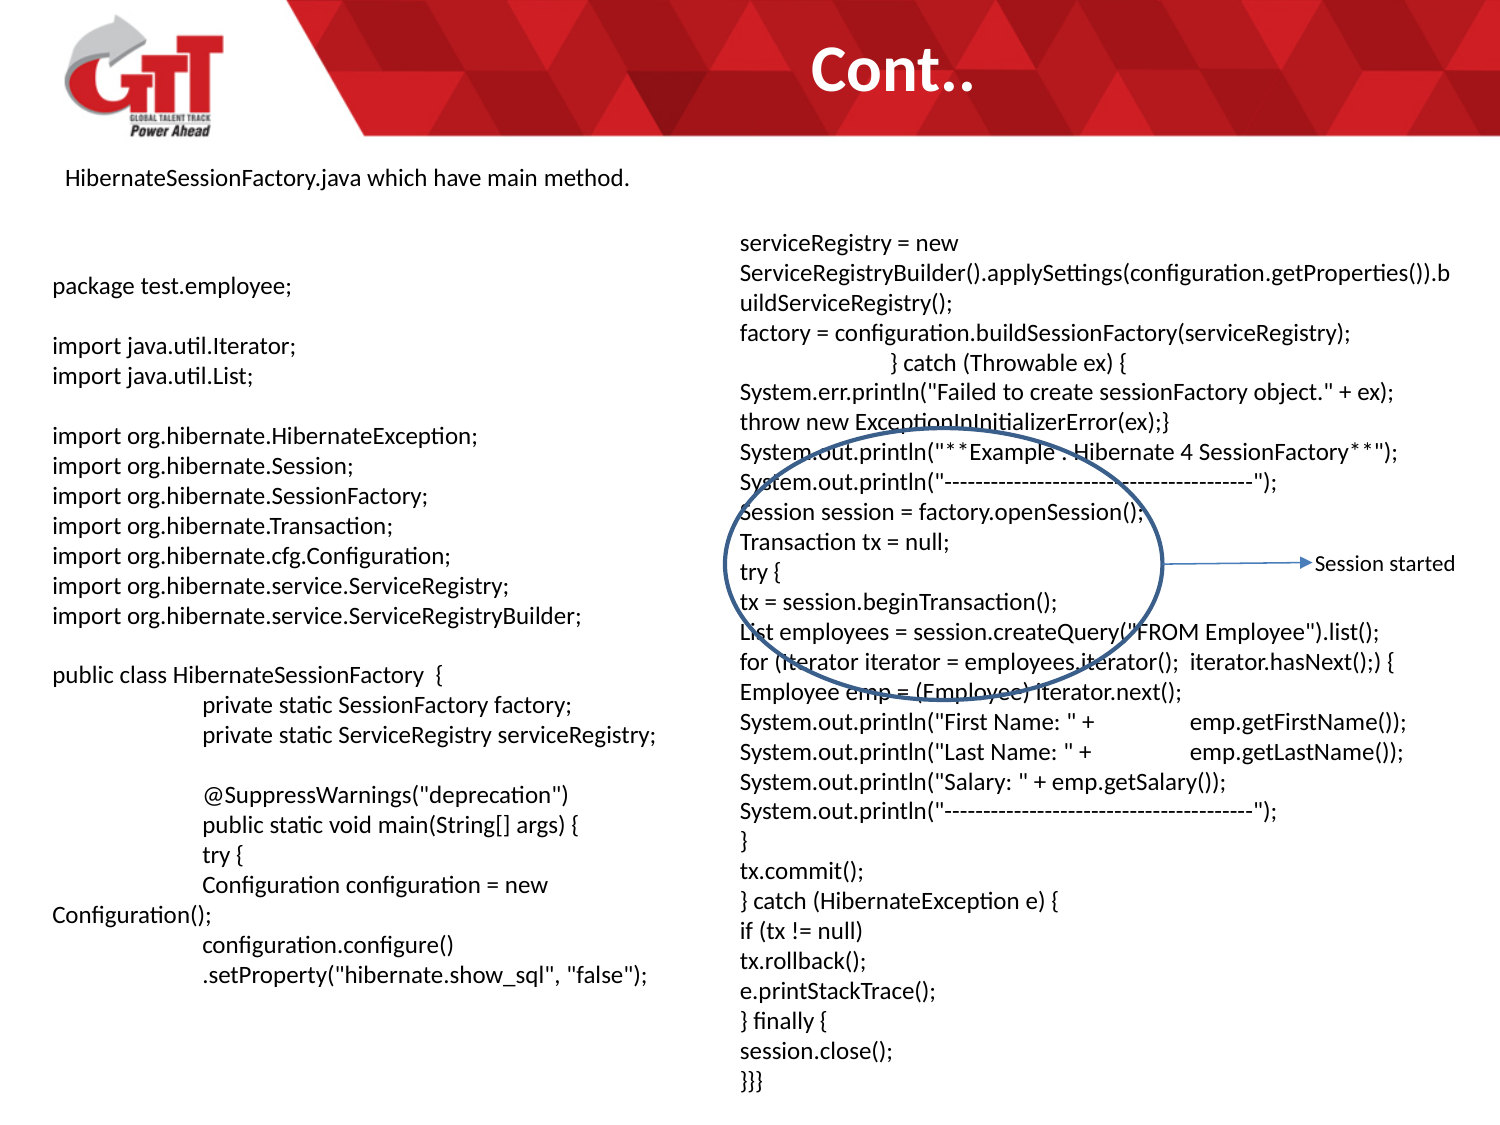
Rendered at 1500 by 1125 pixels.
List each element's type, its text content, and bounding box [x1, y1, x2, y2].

text_box [722, 425, 1165, 703]
text_box package test.employee; import java.util.Iterator; import java.util.List; import org.hibernate.HibernateException; import org.hibernate.Session; import org.hibernate.SessionFactory; import org.hibernate.Transaction; import org.hibernate.cfg.Configuration; import org.hibernate.service.ServiceRegistry; import org.hibernate.service.ServiceRegistryBuilder; public class HibernateSessionFactory { private static SessionFactory factory; private static ServiceRegistry serviceRegistry; @SuppressWarnings("deprecation") public static void main(String[] args) { try { Configuration configuration = new Configuration(); configuration.configure() .setProperty("hibernate.show_sql", "false"); [37, 262, 724, 996]
text_box serviceRegistry = new ServiceRegistryBuilder().applySettings(configuration.getProperties()).buildServiceRegistry(); factory = configuration.buildSessionFactory(serviceRegistry); } catch (Throwable ex) { System.err.println("Failed to create sessionFactory object." + ex); throw new ExceptionInInitializerError(ex);} System.out.println("**Example : Hibernate 4 SessionFactory**"); System.out.println("----------------------------------------"); Session session = factory.openSession(); Transaction tx = null; try { tx = session.beginTransaction(); List employees = session.createQuery("FROM Employee").list(); for (Iterator iterator = employees.iterator(); iterator.hasNext();) { Employee emp = (Employee) iterator.next(); System.out.println("First Name: " + emp.getFirstName()); System.out.println("Last Name: " + emp.getLastName()); System.out.println("Salary: " + emp.getSalary()); System.out.println("----------------------------------------"); } tx.commit(); } catch (HibernateException e) { if (tx != null) tx.rollback(); e.printStackTrace(); } finally { session.close(); }}} [724, 218, 1475, 560]
text_box serviceRegistry = new ServiceRegistryBuilder().applySettings(configuration.getProperties()).buildServiceRegistry(); factory = configuration.buildSessionFactory(serviceRegistry); } catch (Throwable ex) { System.err.println("Failed to create sessionFactory object." + ex); throw new ExceptionInInitializerError(ex);} System.out.println("**Example : Hibernate 4 SessionFactory**"); System.out.println("----------------------------------------"); Session session = factory.openSession(); Transaction tx = null; try { tx = session.beginTransaction(); List employees = session.createQuery("FROM Employee").list(); for (Iterator iterator = employees.iterator(); iterator.hasNext();) { Employee emp = (Employee) iterator.next(); System.out.println("First Name: " + emp.getFirstName()); System.out.println("Last Name: " + emp.getLastName()); System.out.println("Salary: " + emp.getSalary()); System.out.println("----------------------------------------"); } tx.commit(); } catch (HibernateException e) { if (tx != null) tx.rollback(); e.printStackTrace(); } finally { session.close(); }}} [724, 573, 1475, 1102]
picture [0, 0, 1500, 1125]
text_box HibernateSessionFactory.java which have main method. [50, 154, 1450, 199]
text_box Session started [1299, 541, 1488, 584]
title Cont.. [324, 12, 1463, 118]
